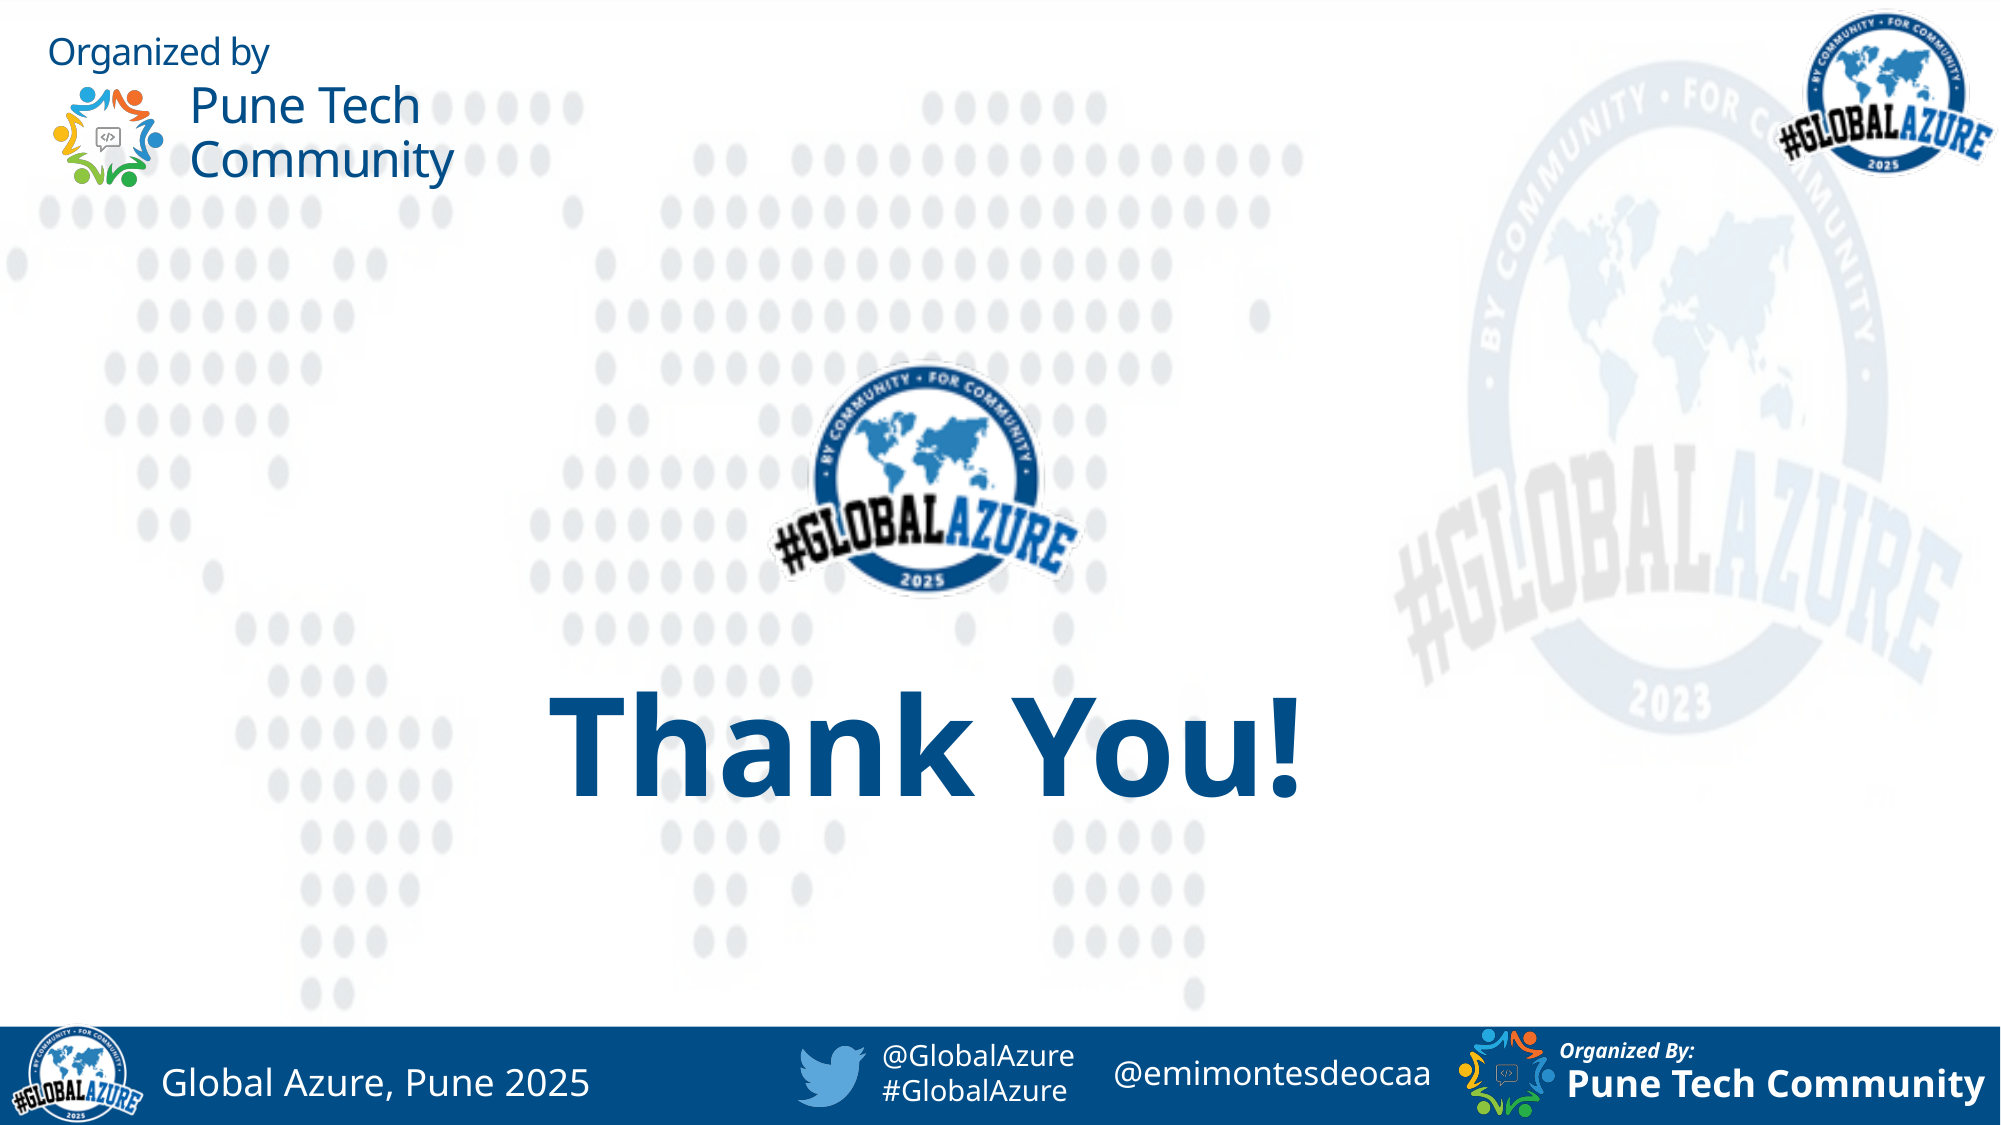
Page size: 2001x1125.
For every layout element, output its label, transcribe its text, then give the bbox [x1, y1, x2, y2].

picture [798, 1046, 866, 1107]
picture [1453, 1023, 1561, 1121]
picture [10, 1007, 145, 1125]
picture [766, 320, 1088, 642]
picture [1773, 0, 2000, 208]
picture [47, 81, 170, 191]
text_box @emimontesdeocaa [1113, 1056, 1440, 1093]
